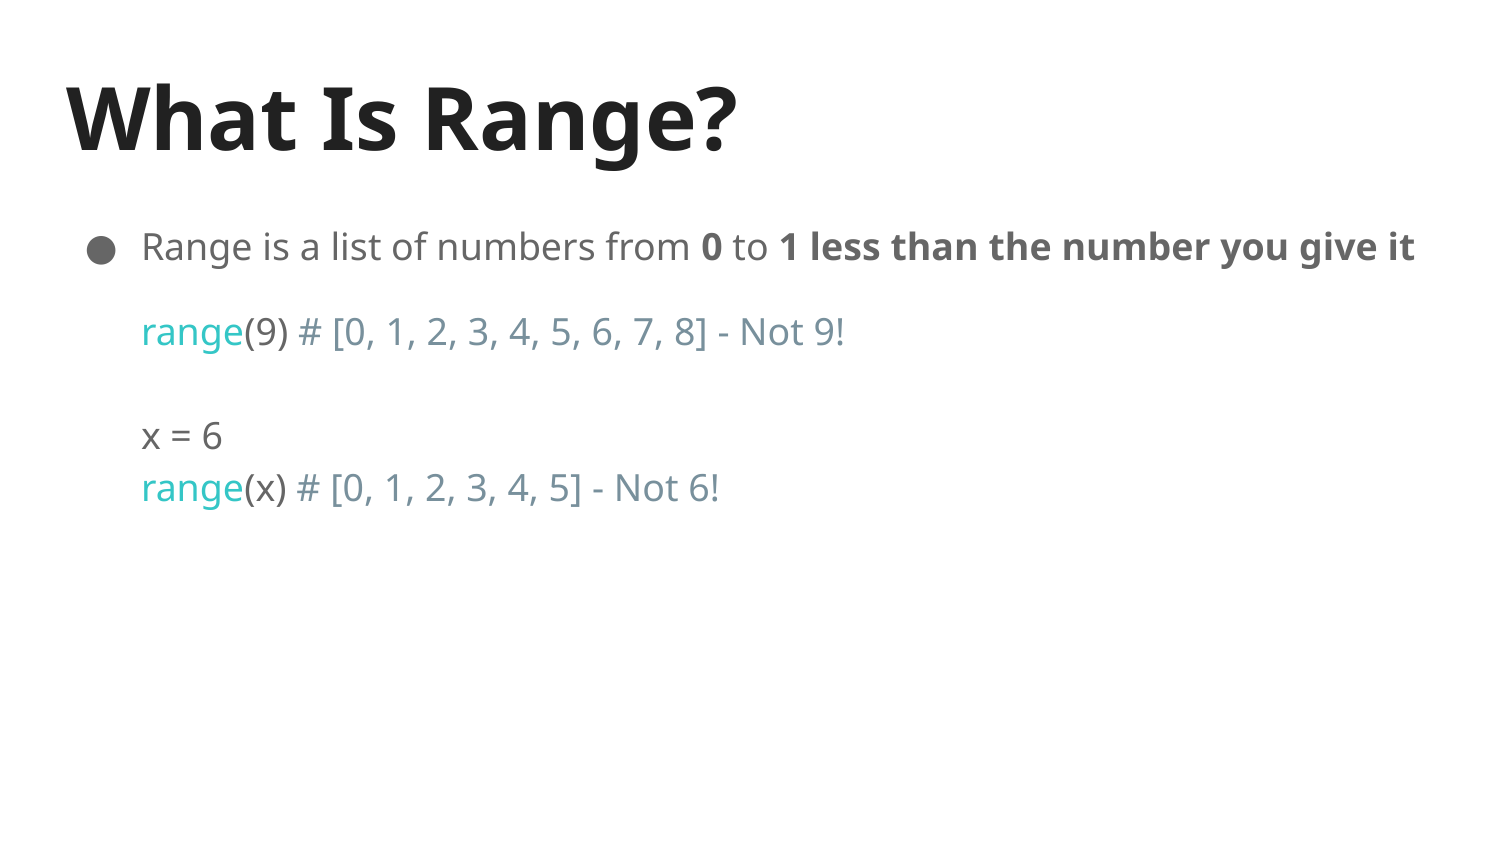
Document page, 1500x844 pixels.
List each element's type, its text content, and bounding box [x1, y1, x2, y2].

title What Is Range? [51, 48, 1449, 180]
list Range is a list of numbers from 0 to 1 less than the number you give it range(9) # [0, 1, 2, 3, 4, 5, 6, 7, 8] - Not 9! x = 6 range(x) # [0, 1, 2, 3, 4, 5] - Not 6! [51, 201, 1449, 750]
